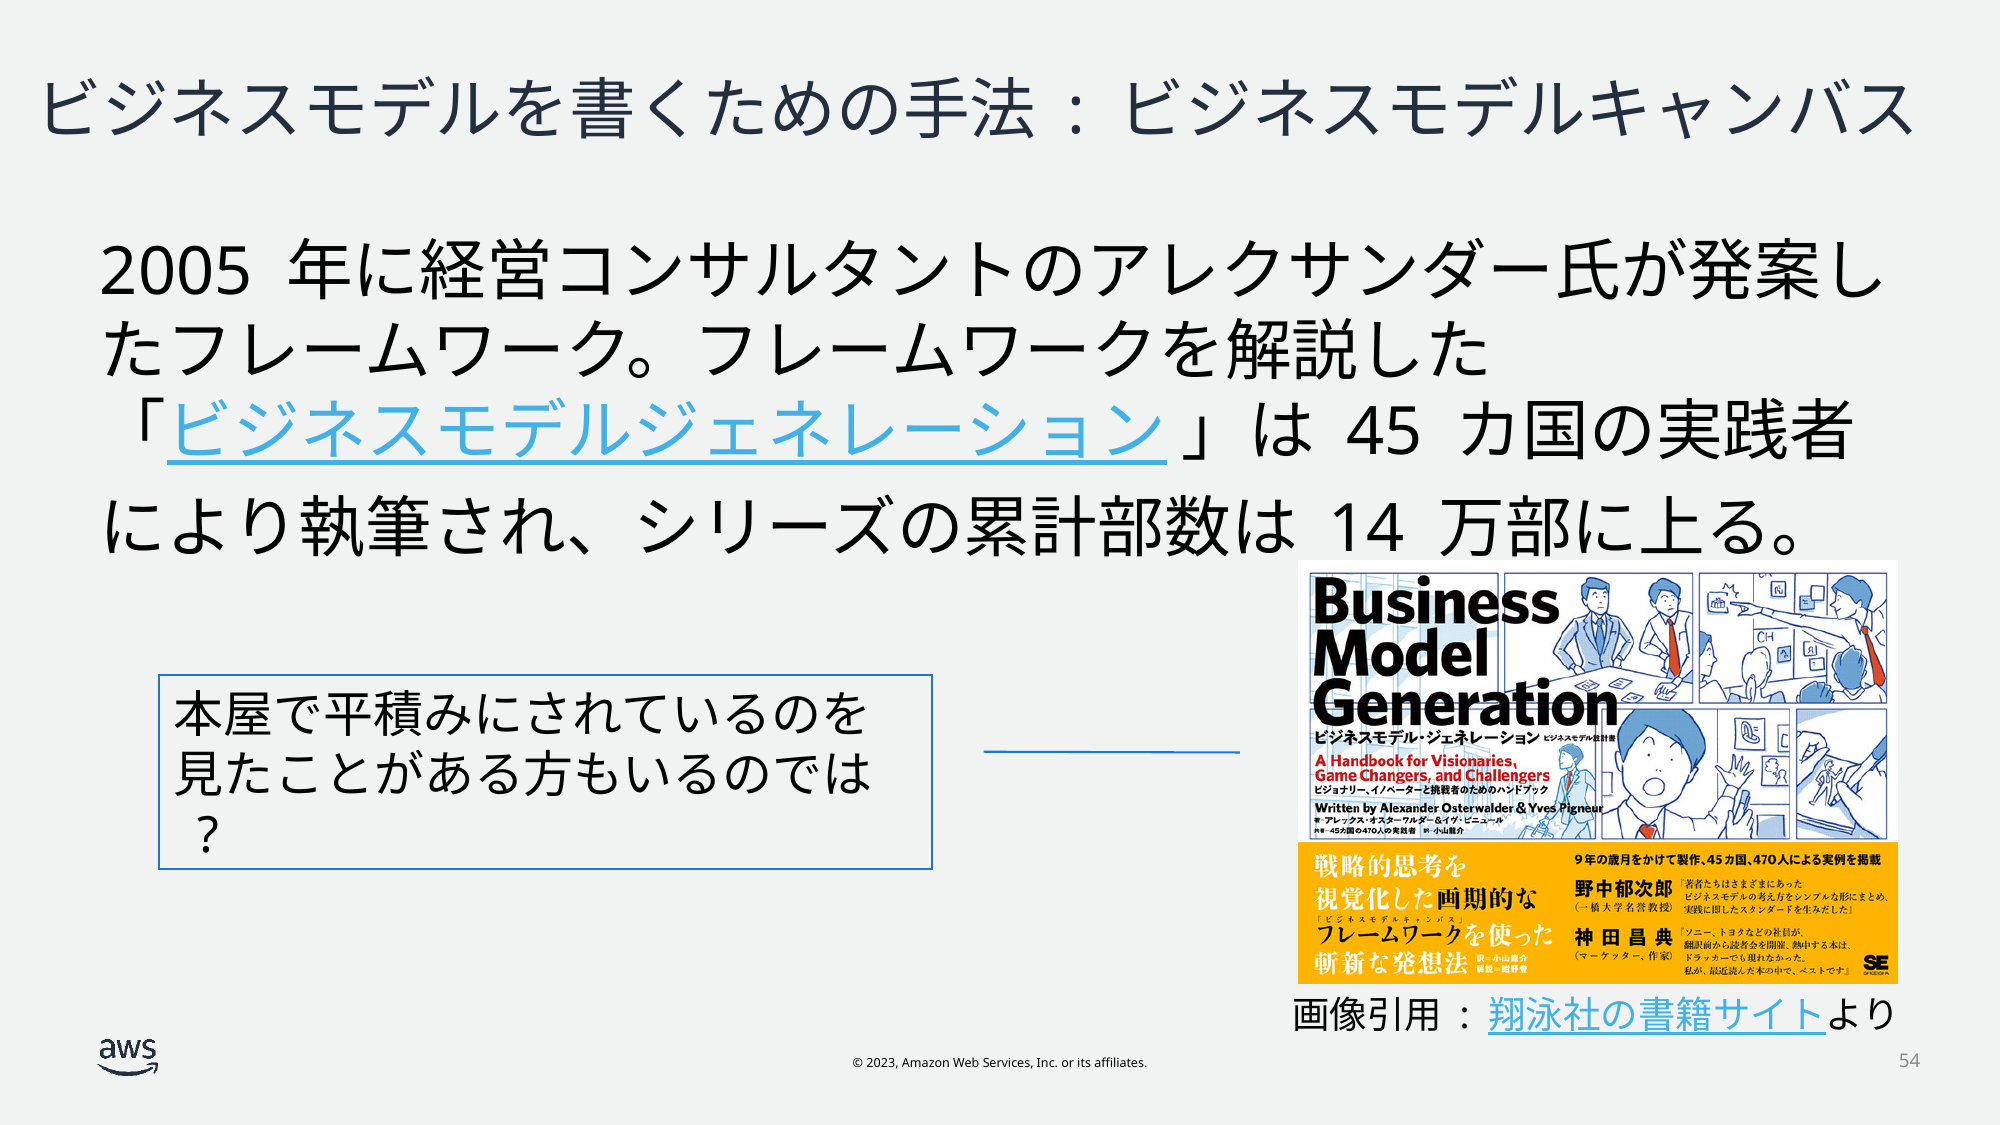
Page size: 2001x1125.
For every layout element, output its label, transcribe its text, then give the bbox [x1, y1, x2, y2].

text_box 本屋で平積みにされているのを見たことがある方もいるのでは ? [983, 750, 1240, 754]
text_box 54 [1549, 1031, 1936, 1092]
picture [1298, 560, 1898, 985]
picture [97, 1039, 158, 1076]
title ビジネスモデルを書くための手法 : ビジネスモデルキャンバス [35, 68, 1936, 173]
text_box 2005 年に経営コンサルタントのアレクサンダー氏が発案したフレームワーク。フレームワークを解説した 「ビジネスモデルジェネレーション 」は 45 カ国の実践者により執筆され、シリーズの累計部数は 14 万部に上る。 [99, 220, 1915, 573]
text_box 画像引用 : 翔泳社の書籍サイトより [1168, 983, 1915, 1053]
text_box 本屋で平積みにされているのを見たことがある方もいるのでは ? [158, 674, 933, 870]
